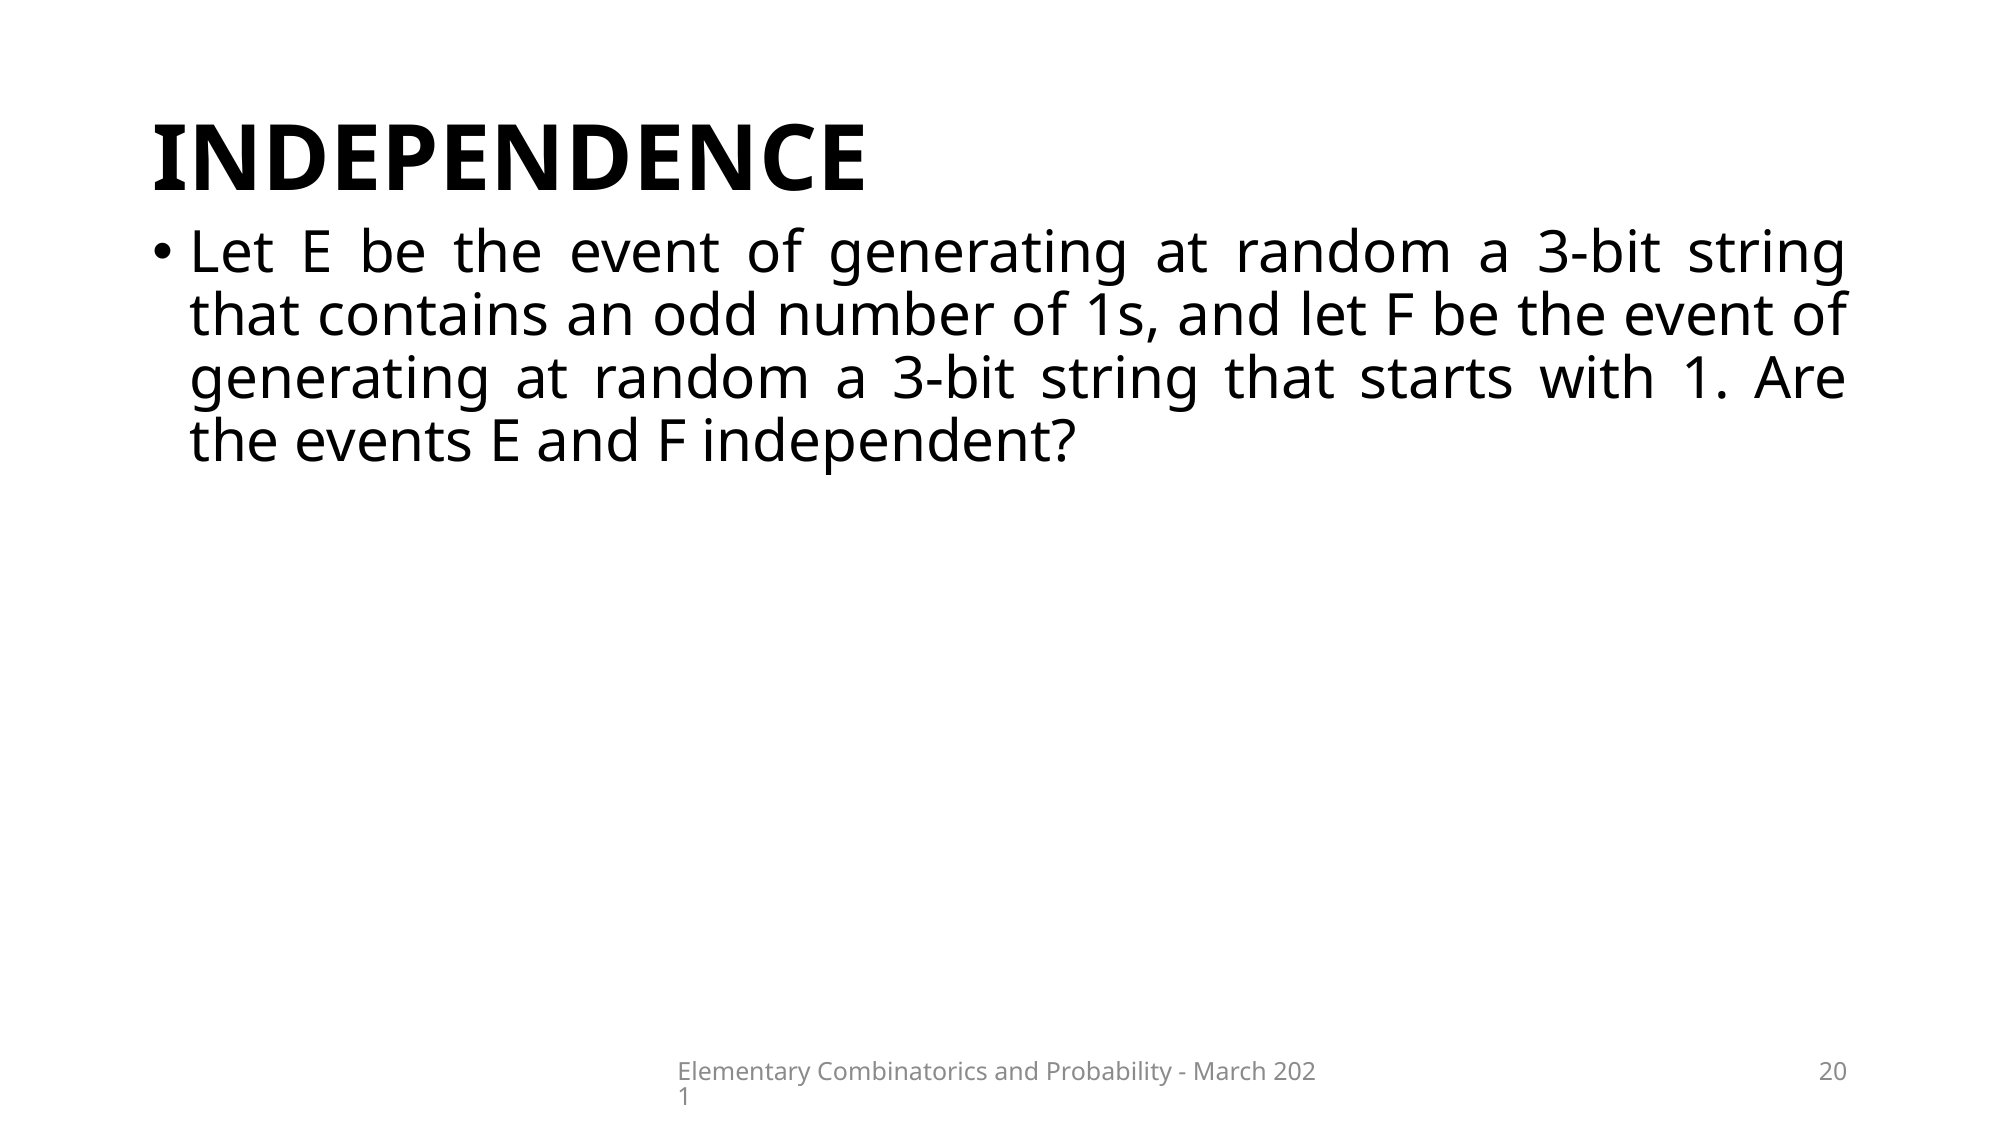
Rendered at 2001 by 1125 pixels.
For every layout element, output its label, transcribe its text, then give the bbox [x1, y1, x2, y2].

title Independence [137, 52, 1863, 270]
slide_number 20 [1412, 1042, 1863, 1103]
footer Elementary Combinatorics and Probability - March 2021 [662, 1042, 1338, 1103]
